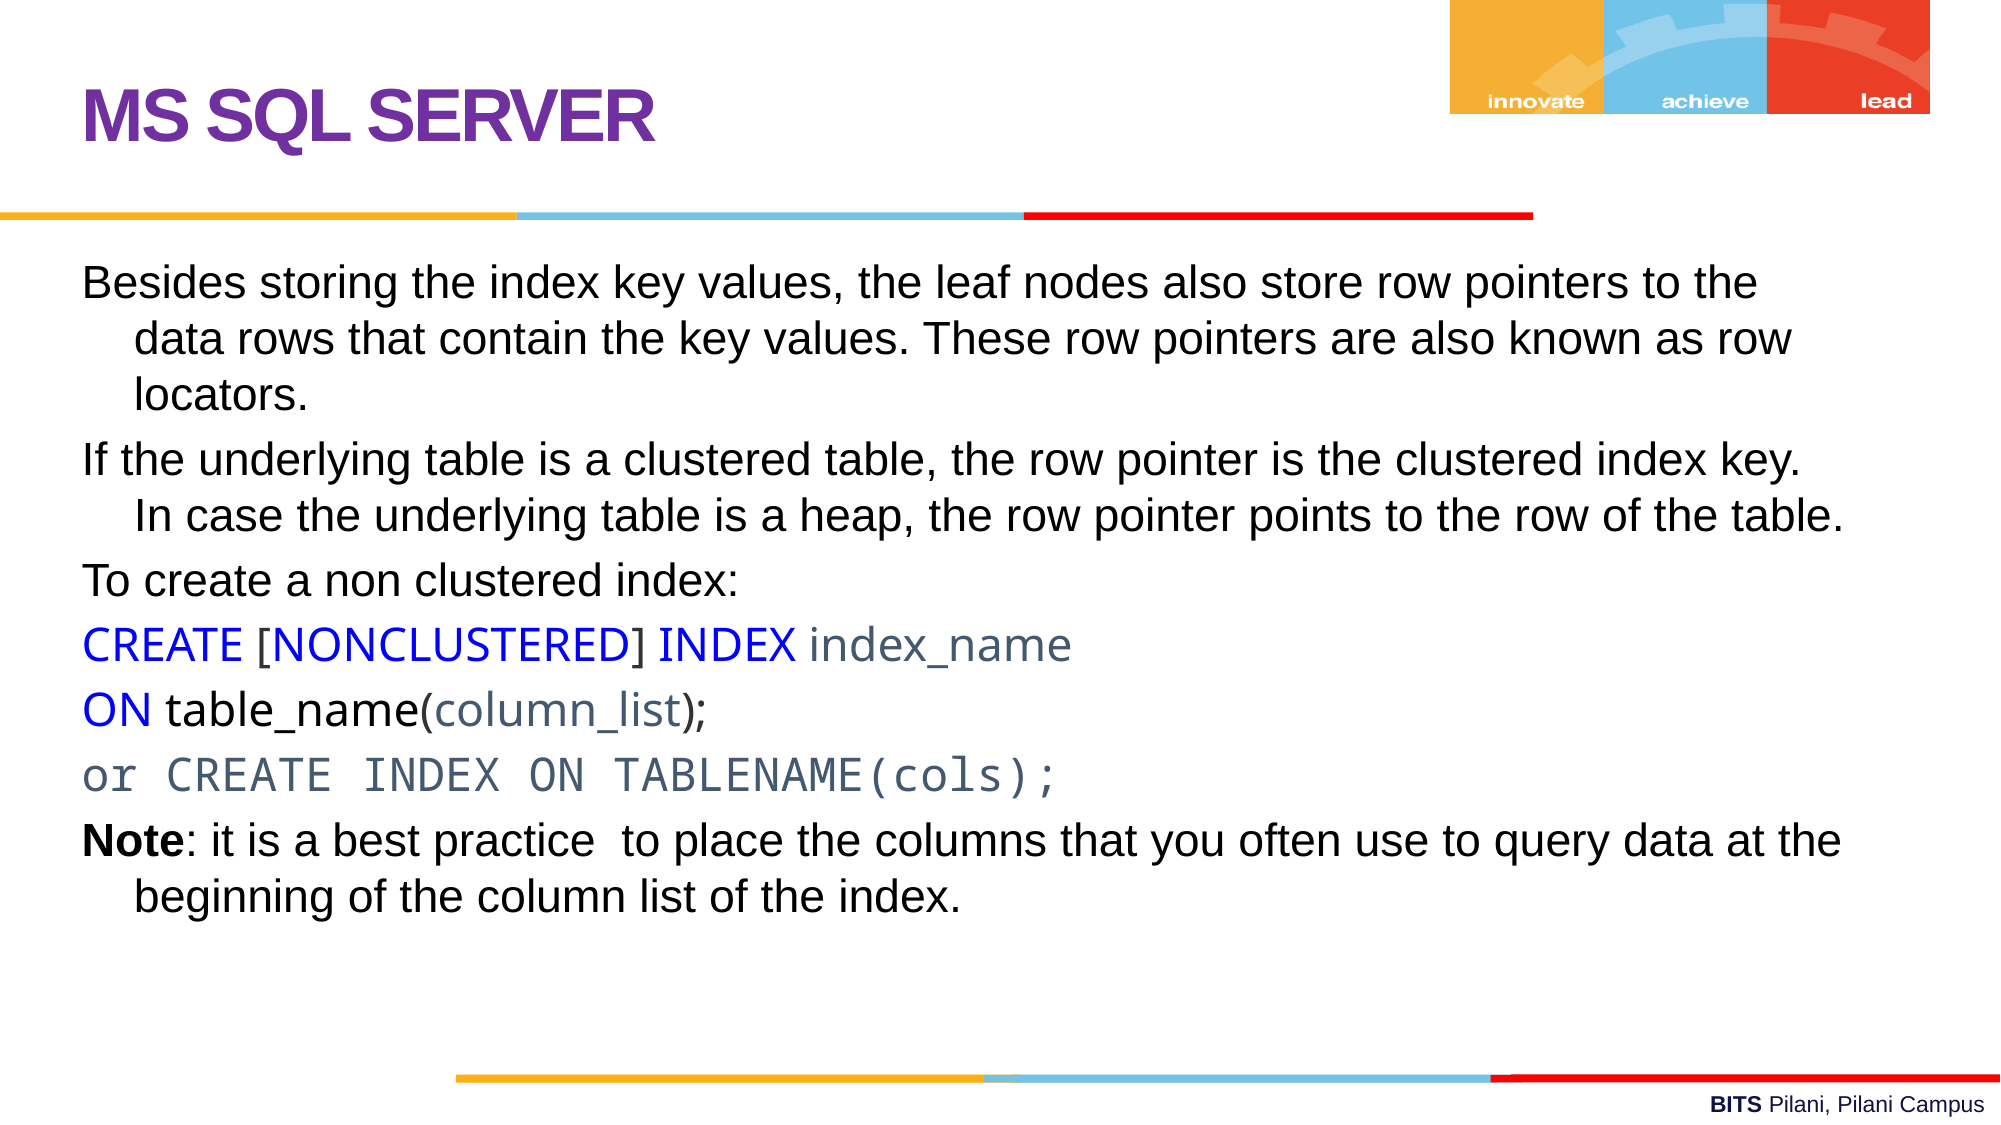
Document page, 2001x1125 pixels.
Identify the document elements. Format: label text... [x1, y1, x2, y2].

picture [1449, 0, 1930, 114]
list Besides storing the index key values, the leaf nodes also store row pointers to the data rows that contain the key values. These row pointers are also known as row locators. If the underlying table is a clustered table, the row pointer is the clustered index key. In case the underlying table is a heap, the row pointer points to the row of the table. To create a non clustered index: CREATE [NONCLUSTERED] INDEX index_name ON table_name(column_list); or CREATE INDEX ON TABLENAME(cols); Note: it is a best practice to place the columns that you often use to query data at the beginning of the column list of the index. [66, 245, 1867, 988]
list MS SQL SERVER [66, 24, 1450, 213]
